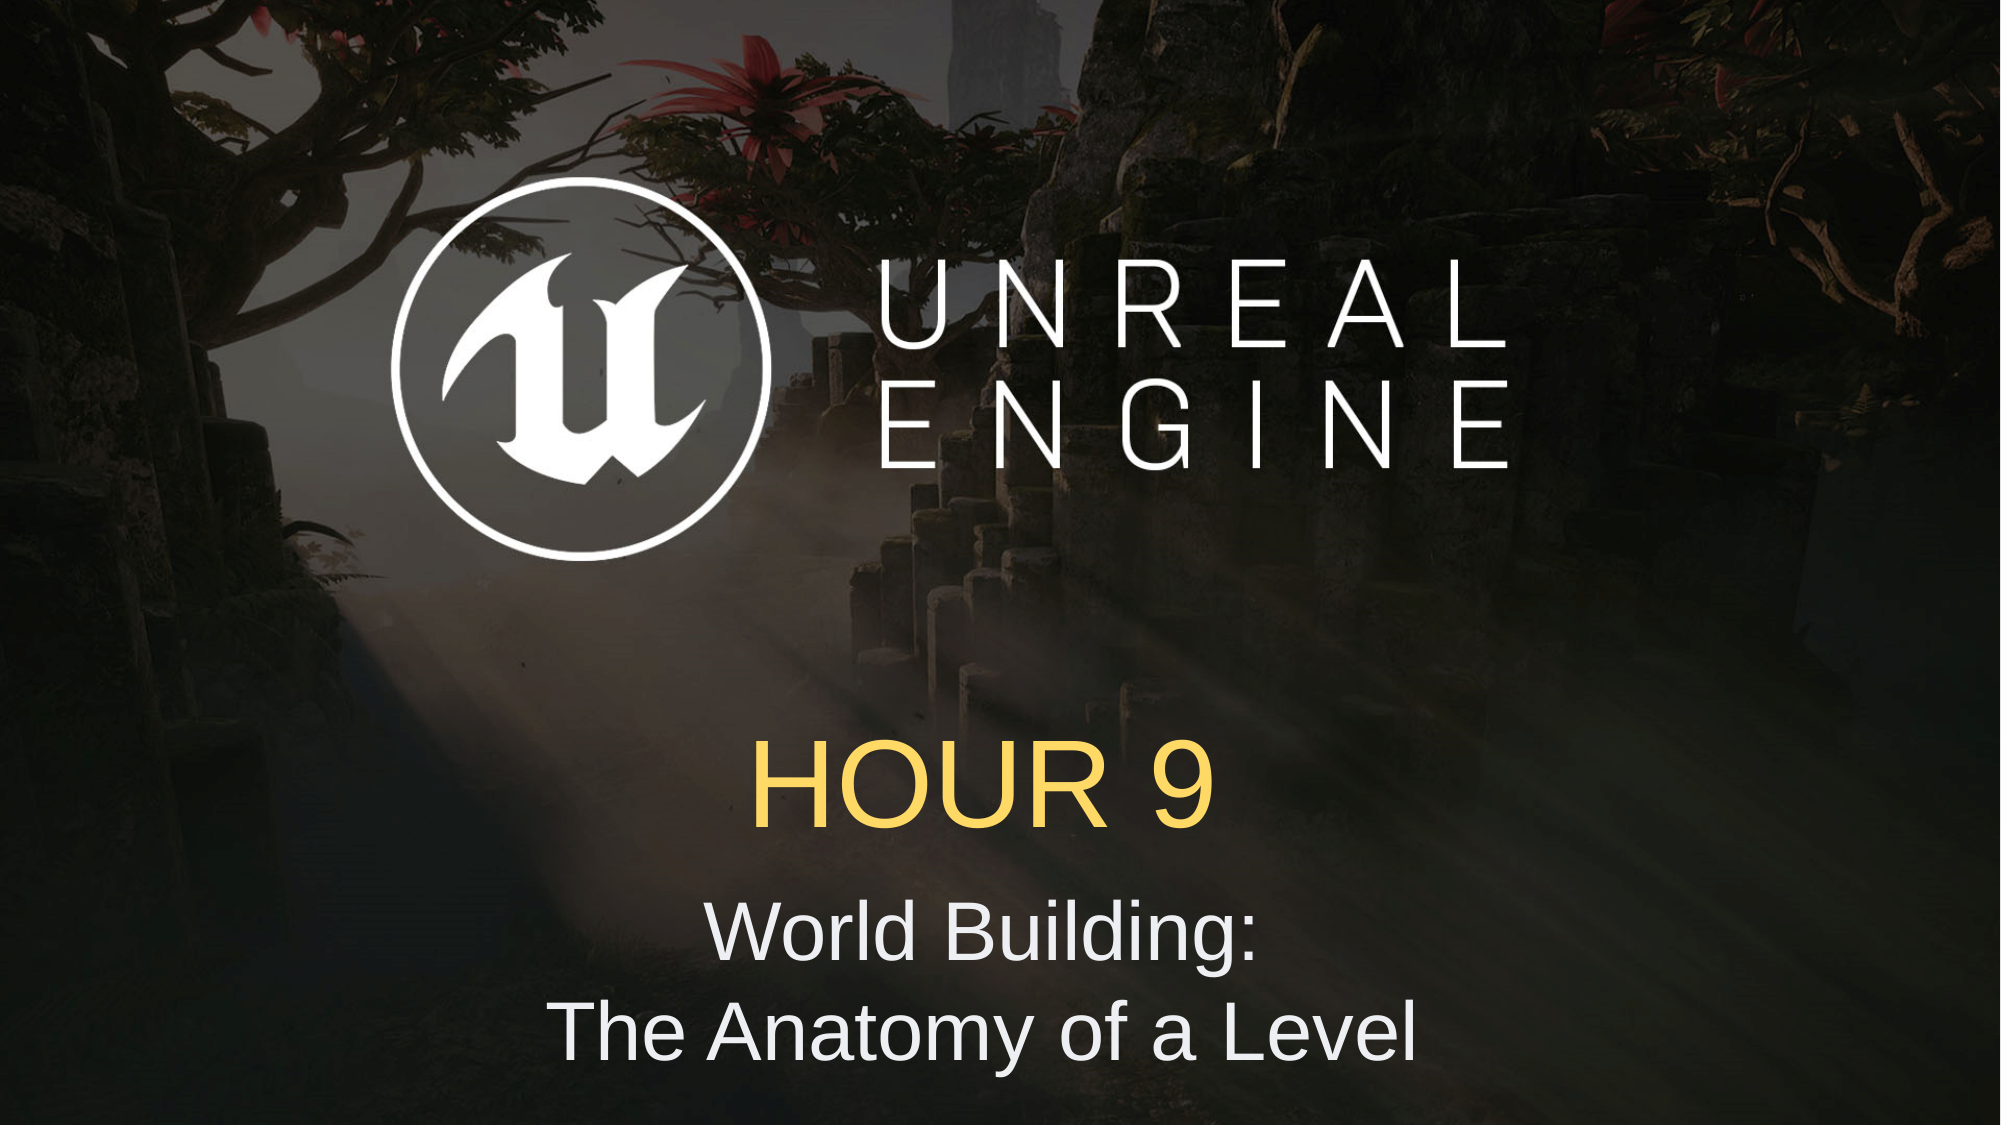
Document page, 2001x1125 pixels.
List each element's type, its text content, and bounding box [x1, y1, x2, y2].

list World Building: The Anatomy of a Level [120, 870, 1845, 984]
picture [0, 0, 2001, 1125]
list hour 9 [120, 554, 1845, 863]
